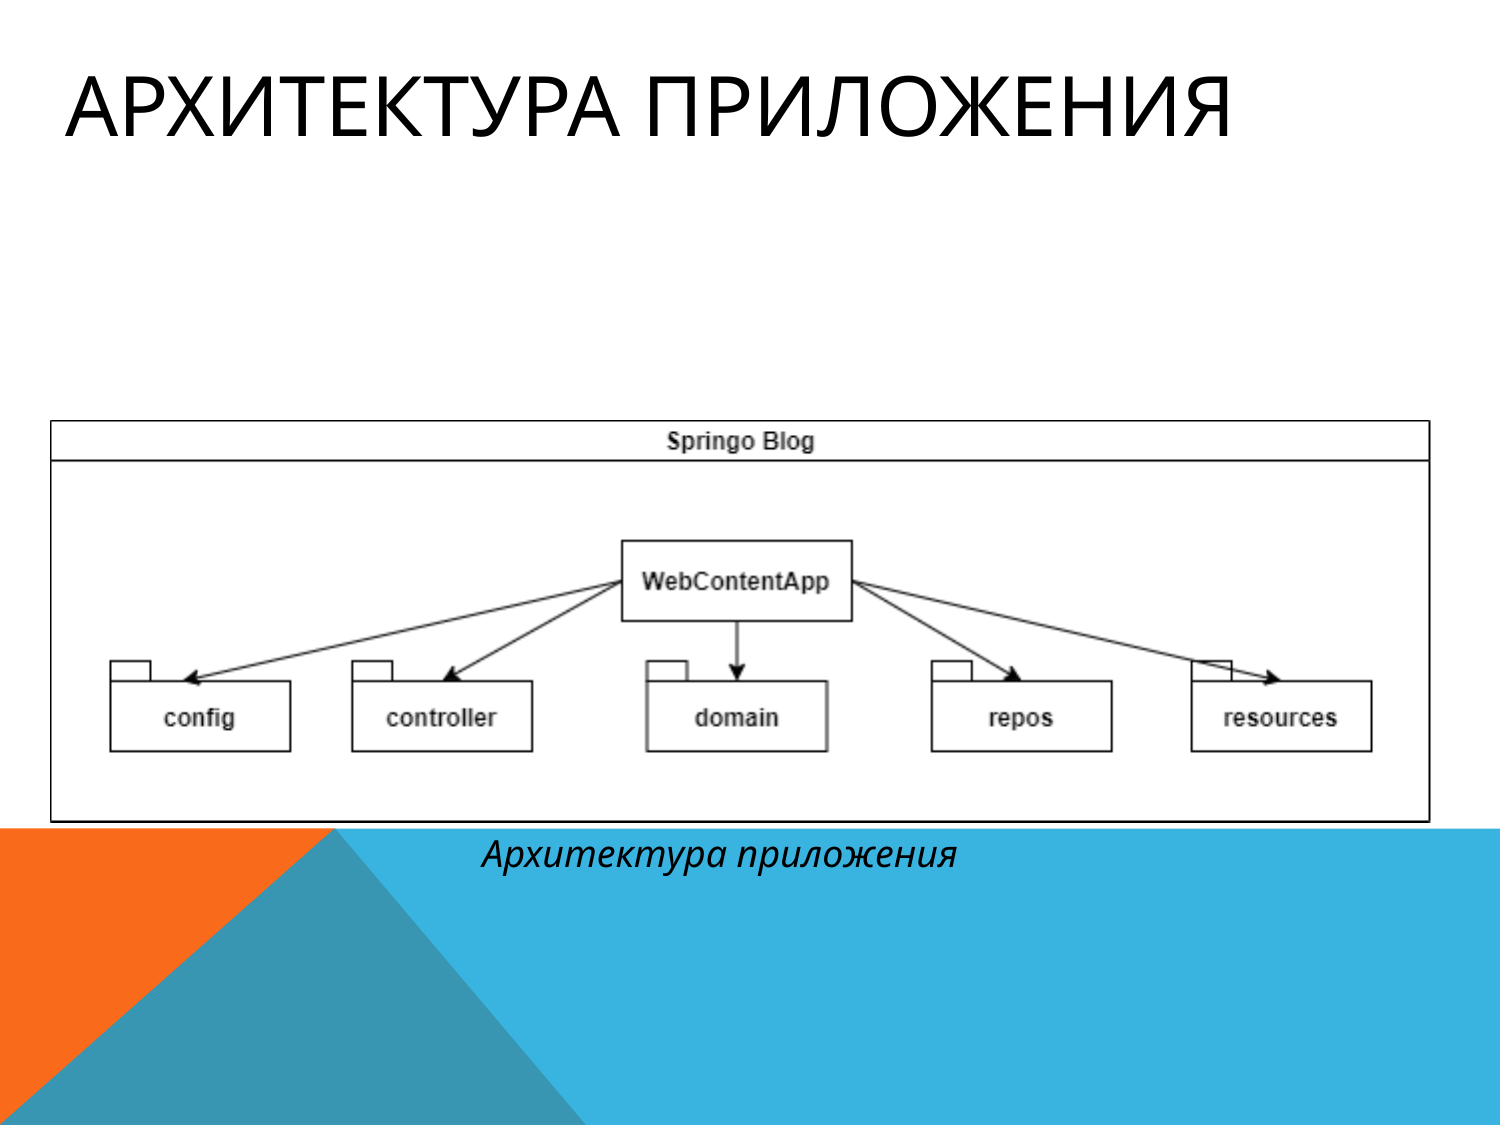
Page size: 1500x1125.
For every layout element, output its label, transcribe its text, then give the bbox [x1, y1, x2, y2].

picture [49, 420, 1433, 823]
text_box Архитектура приложения [466, 832, 975, 882]
text_box Архитектура приложения [49, 38, 1448, 133]
